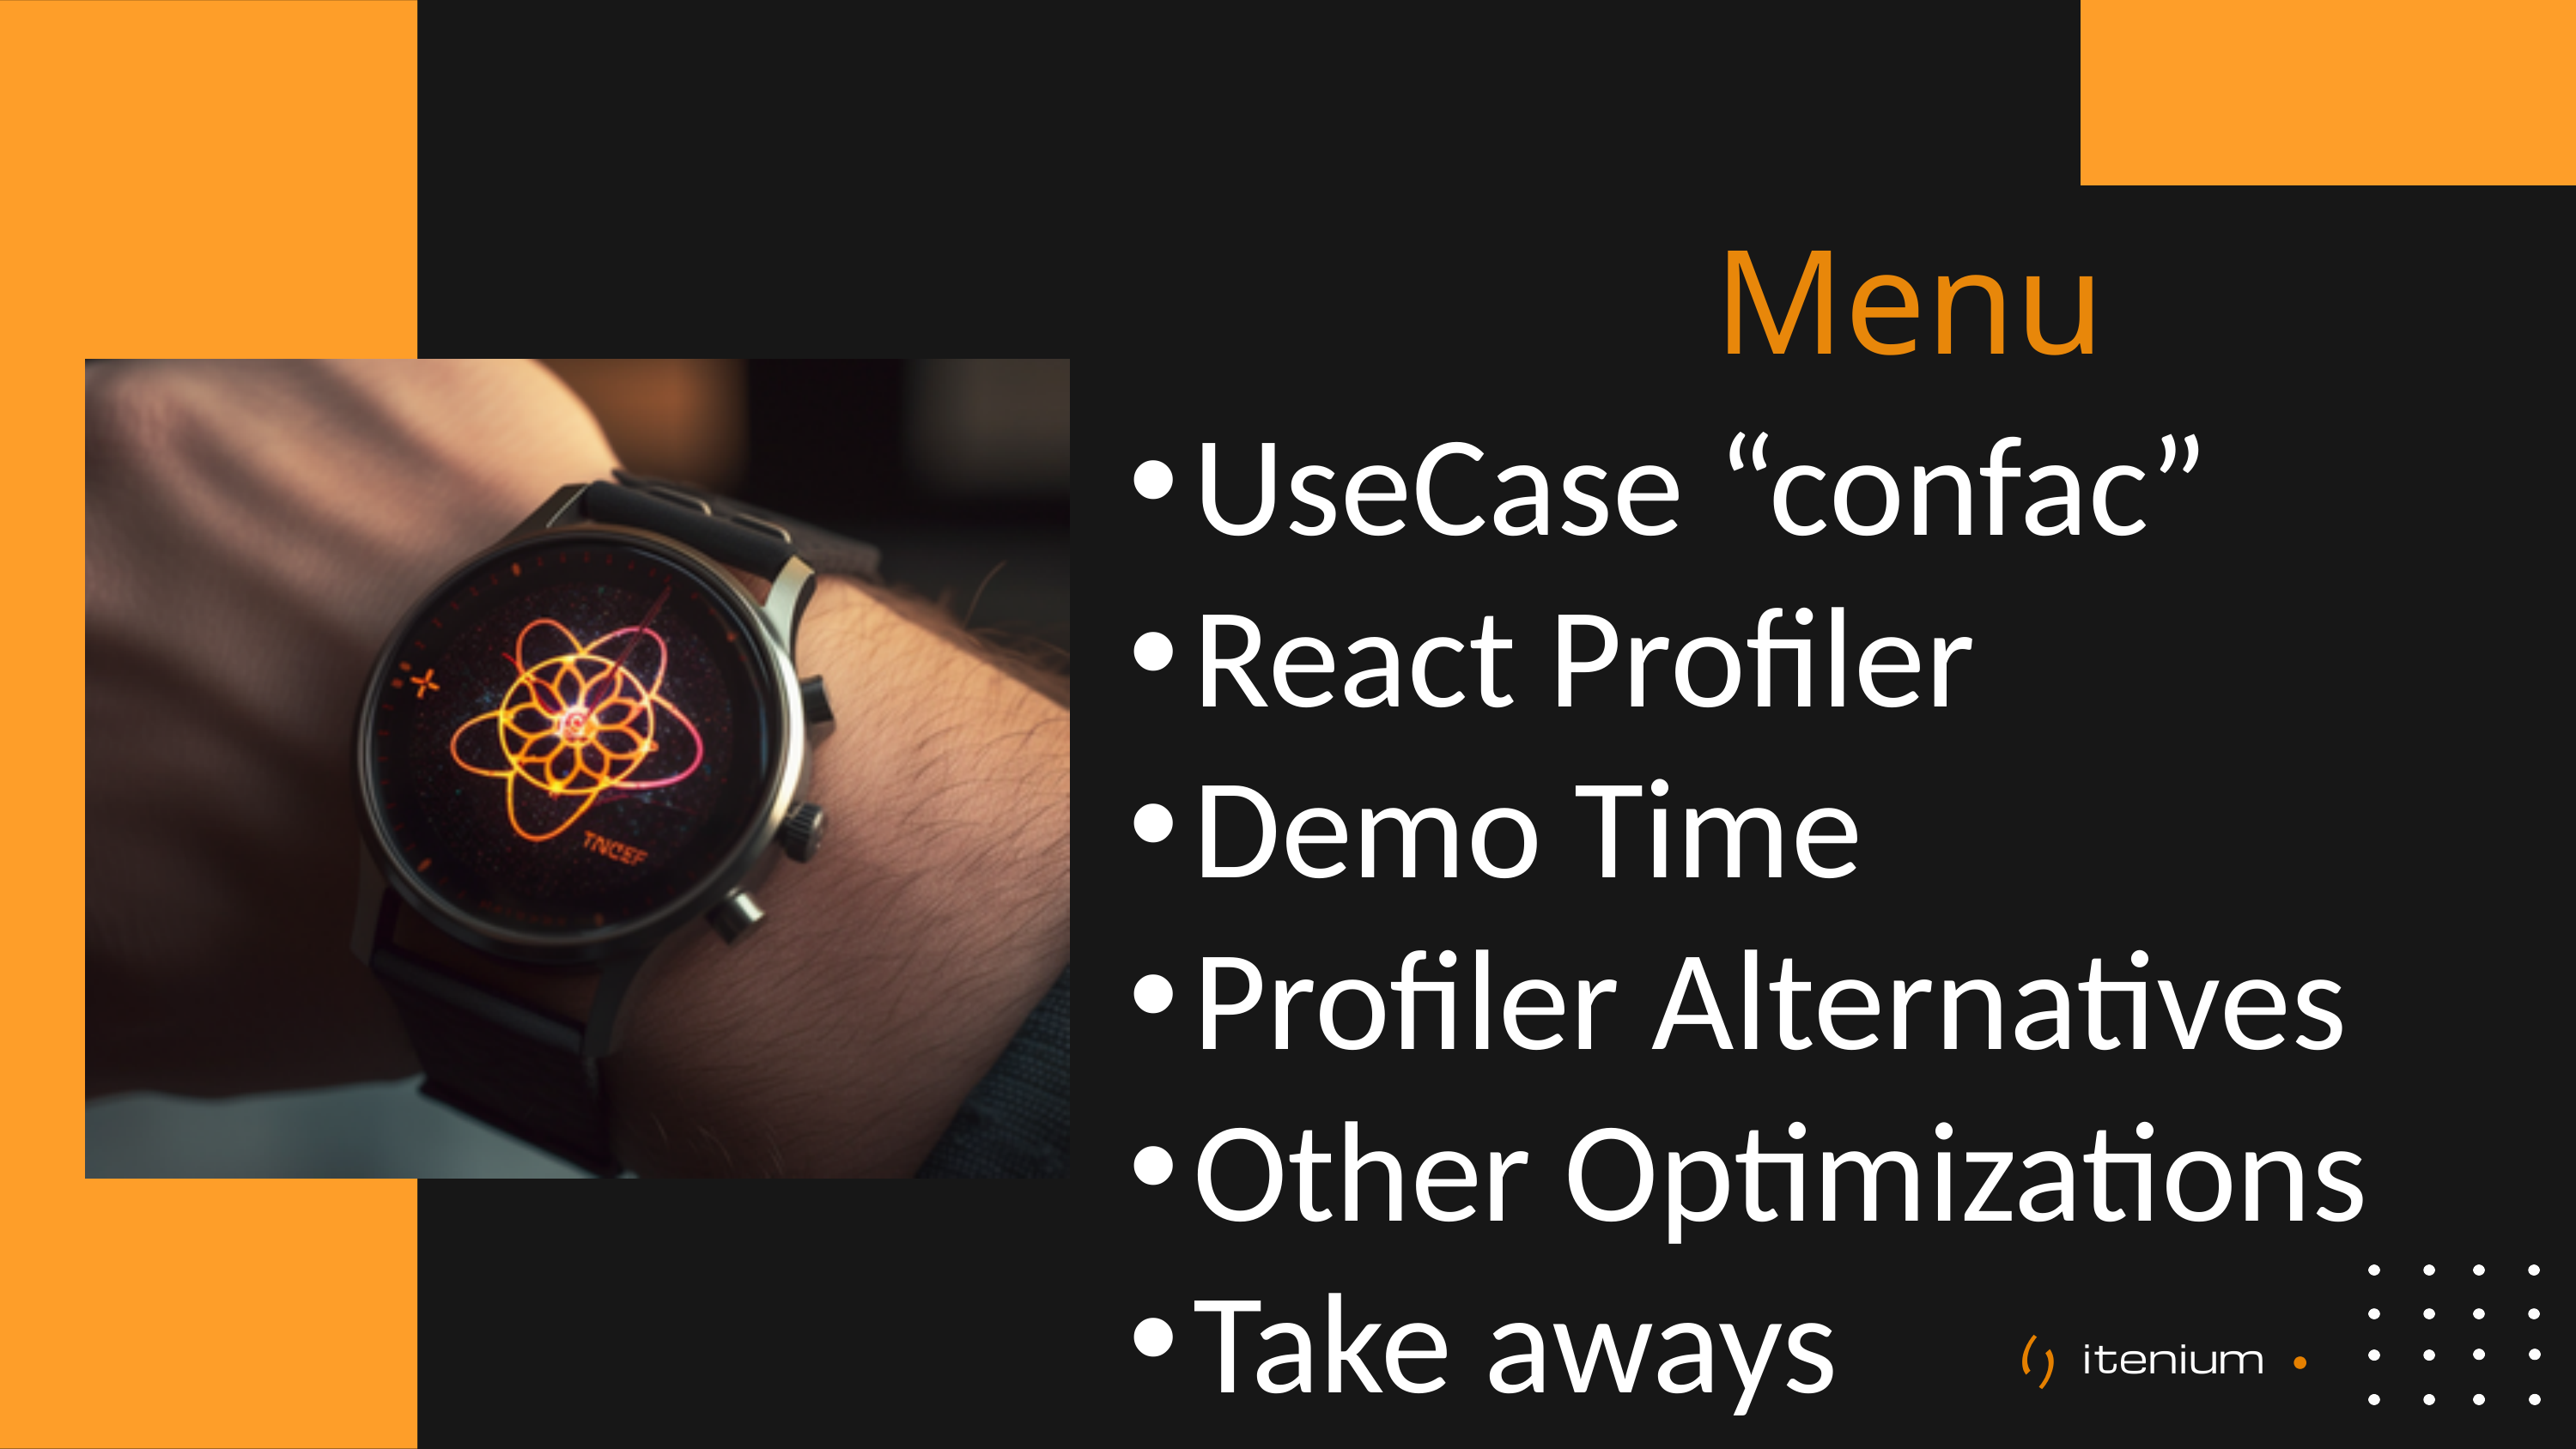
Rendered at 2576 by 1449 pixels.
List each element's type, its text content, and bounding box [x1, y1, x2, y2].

picture [2080, 0, 2576, 185]
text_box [2368, 1264, 2542, 1405]
text_box UseCase “confac” React Profiler Demo Time Profiler Alternatives Other Optimizations Take aways [1115, 385, 2574, 1428]
picture [2003, 1317, 2328, 1405]
text_box Menu [1243, 209, 2576, 383]
picture [0, 0, 1070, 1449]
